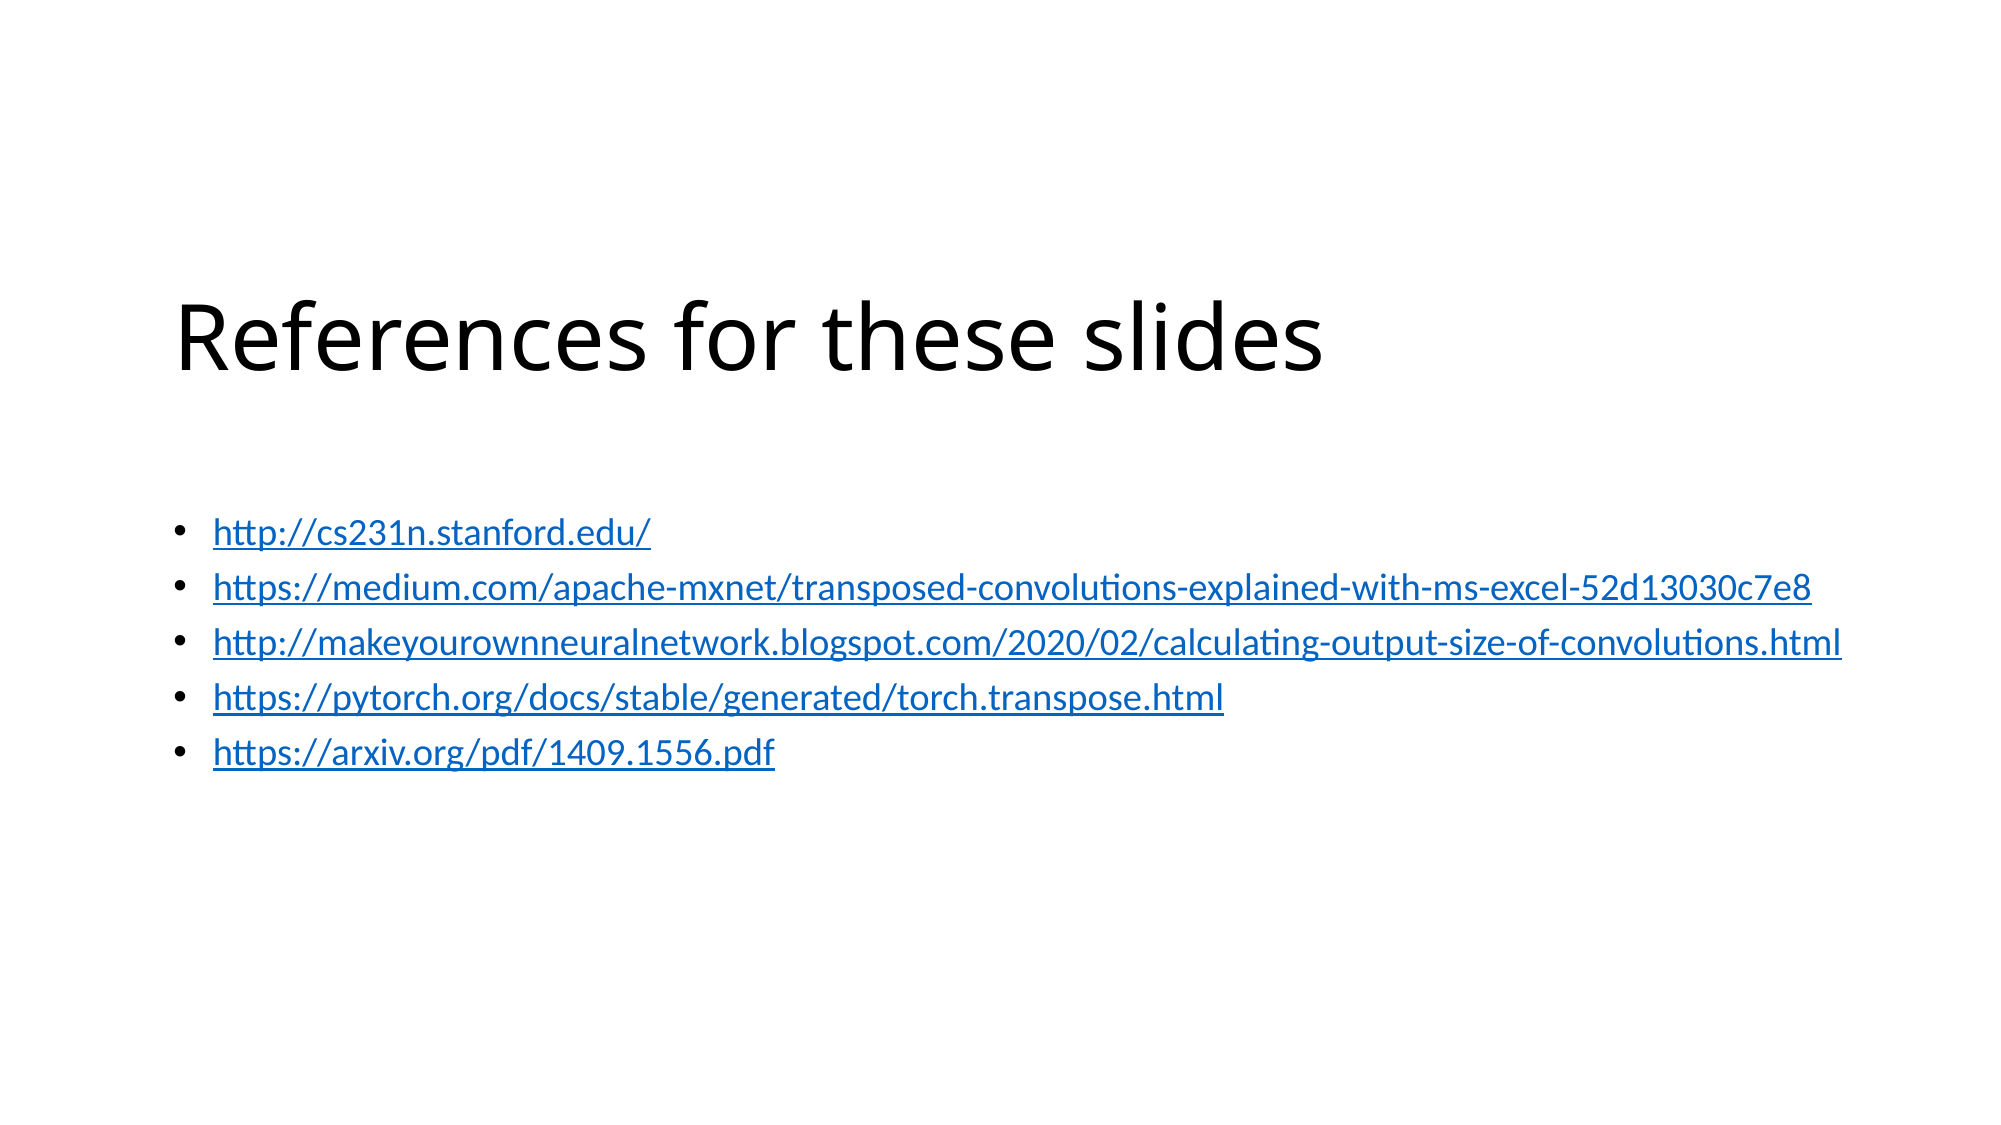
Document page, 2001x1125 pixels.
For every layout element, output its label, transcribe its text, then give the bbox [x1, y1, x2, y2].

title References for these slides [158, 232, 1884, 450]
list http://cs231n.stanford.edu/ https://medium.com/apache-mxnet/transposed-convolutions-explained-with-ms-excel-52d13030c7e8 http://makeyourownneuralnetwork.blogspot.com/2020/02/calculating-output-size-of-convolutions.html https://pytorch.org/docs/stable/generated/torch.transpose.html https://arxiv.org/pdf/1409.1556.pdf [158, 504, 1909, 782]
